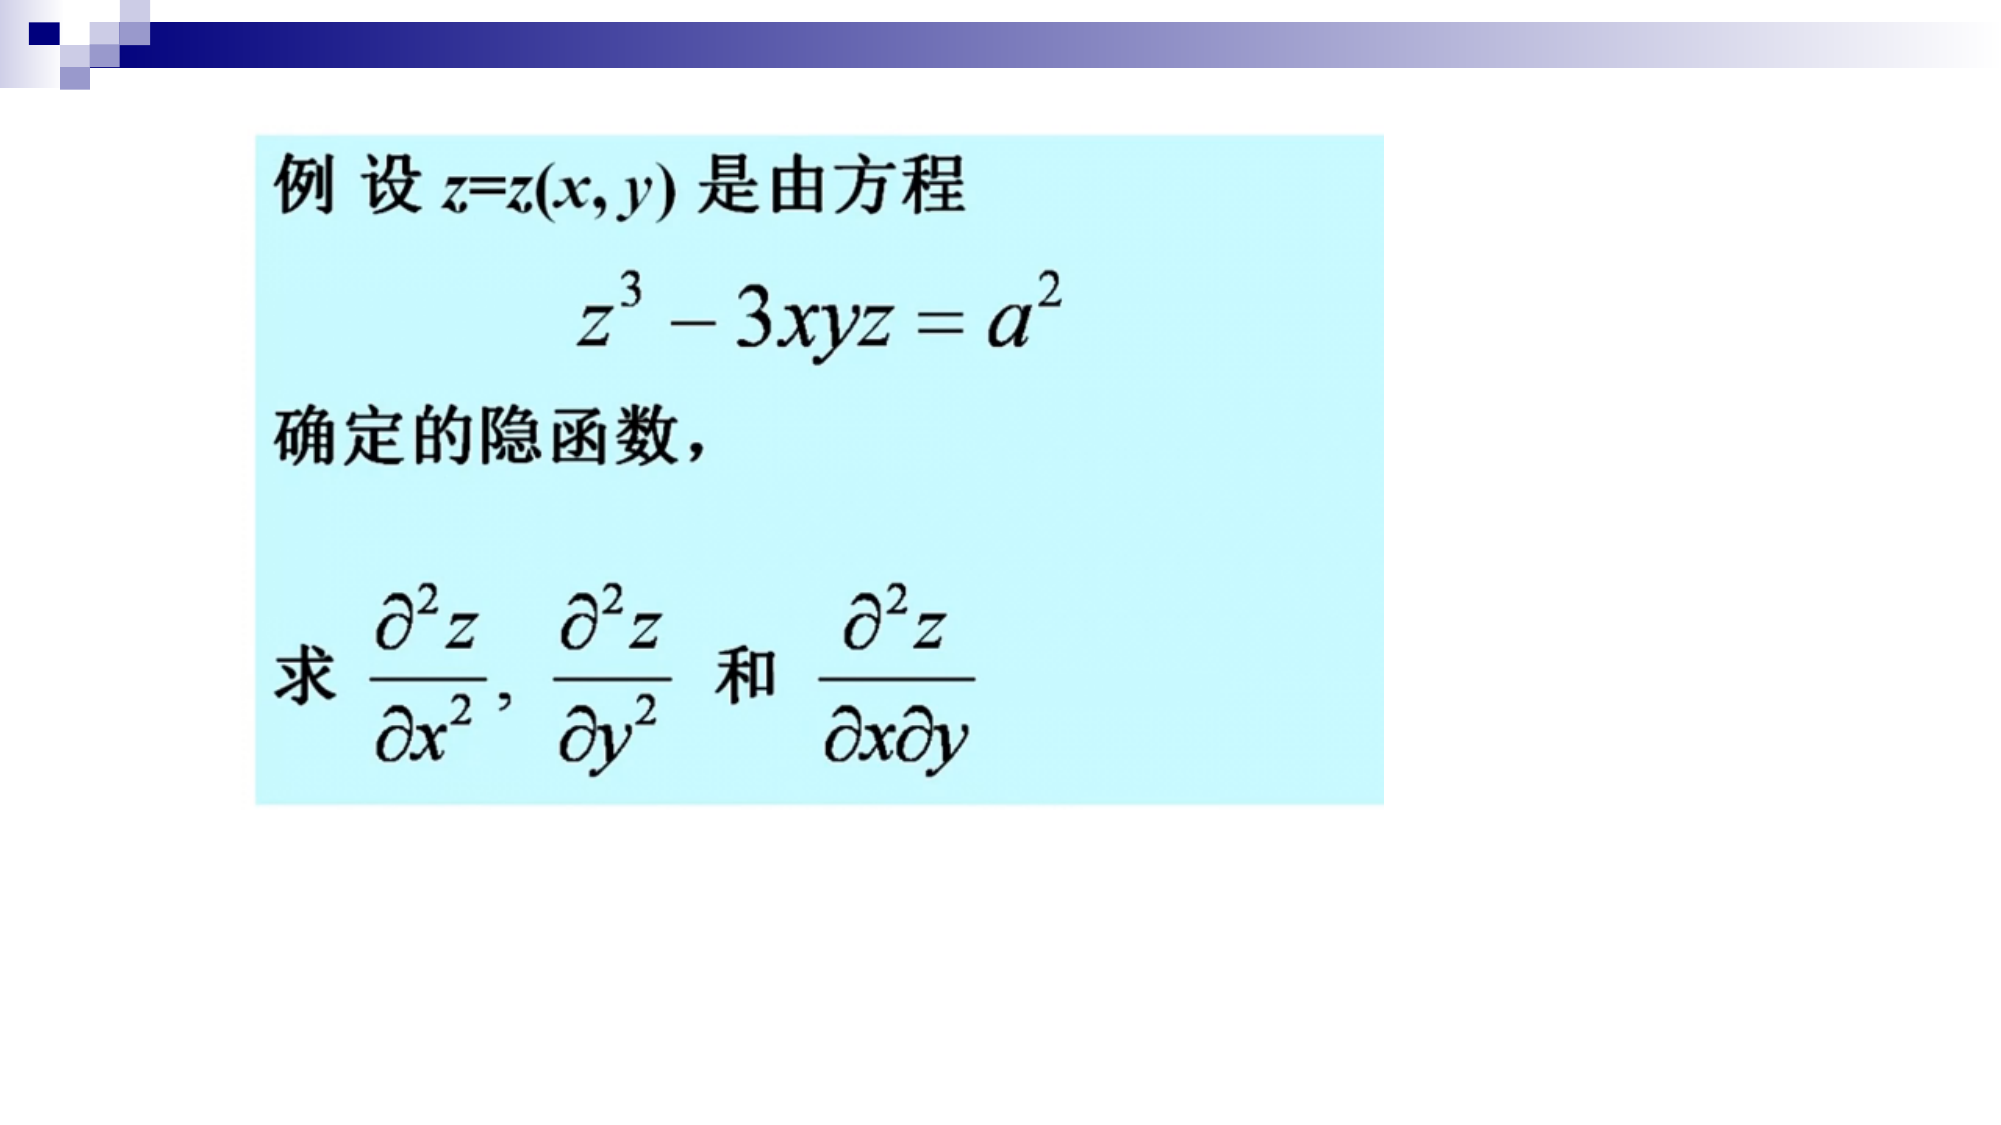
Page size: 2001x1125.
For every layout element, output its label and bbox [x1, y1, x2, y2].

picture [240, 125, 1384, 810]
